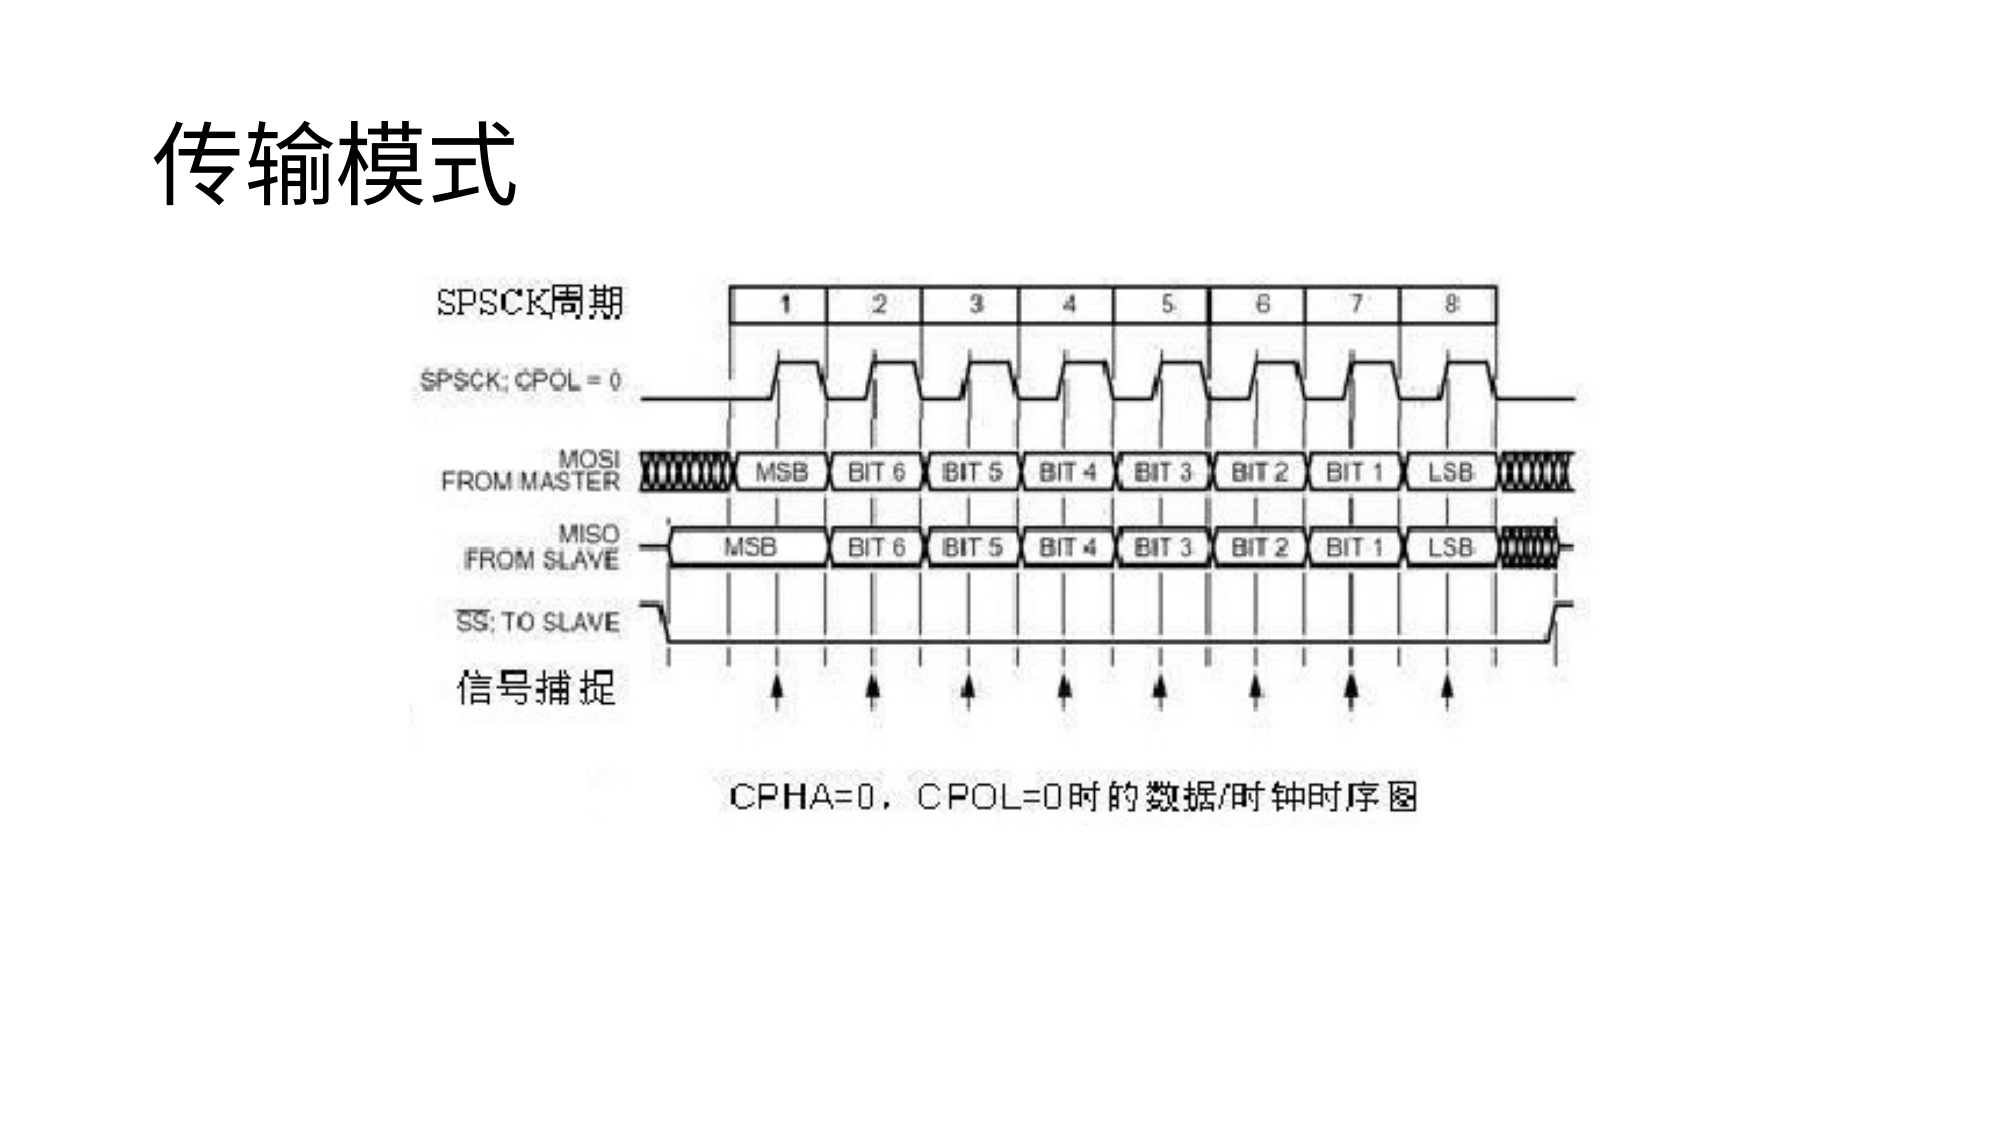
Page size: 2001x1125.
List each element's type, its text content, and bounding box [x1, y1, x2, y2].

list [409, 255, 1600, 826]
title 传输模式 [137, 59, 1863, 278]
